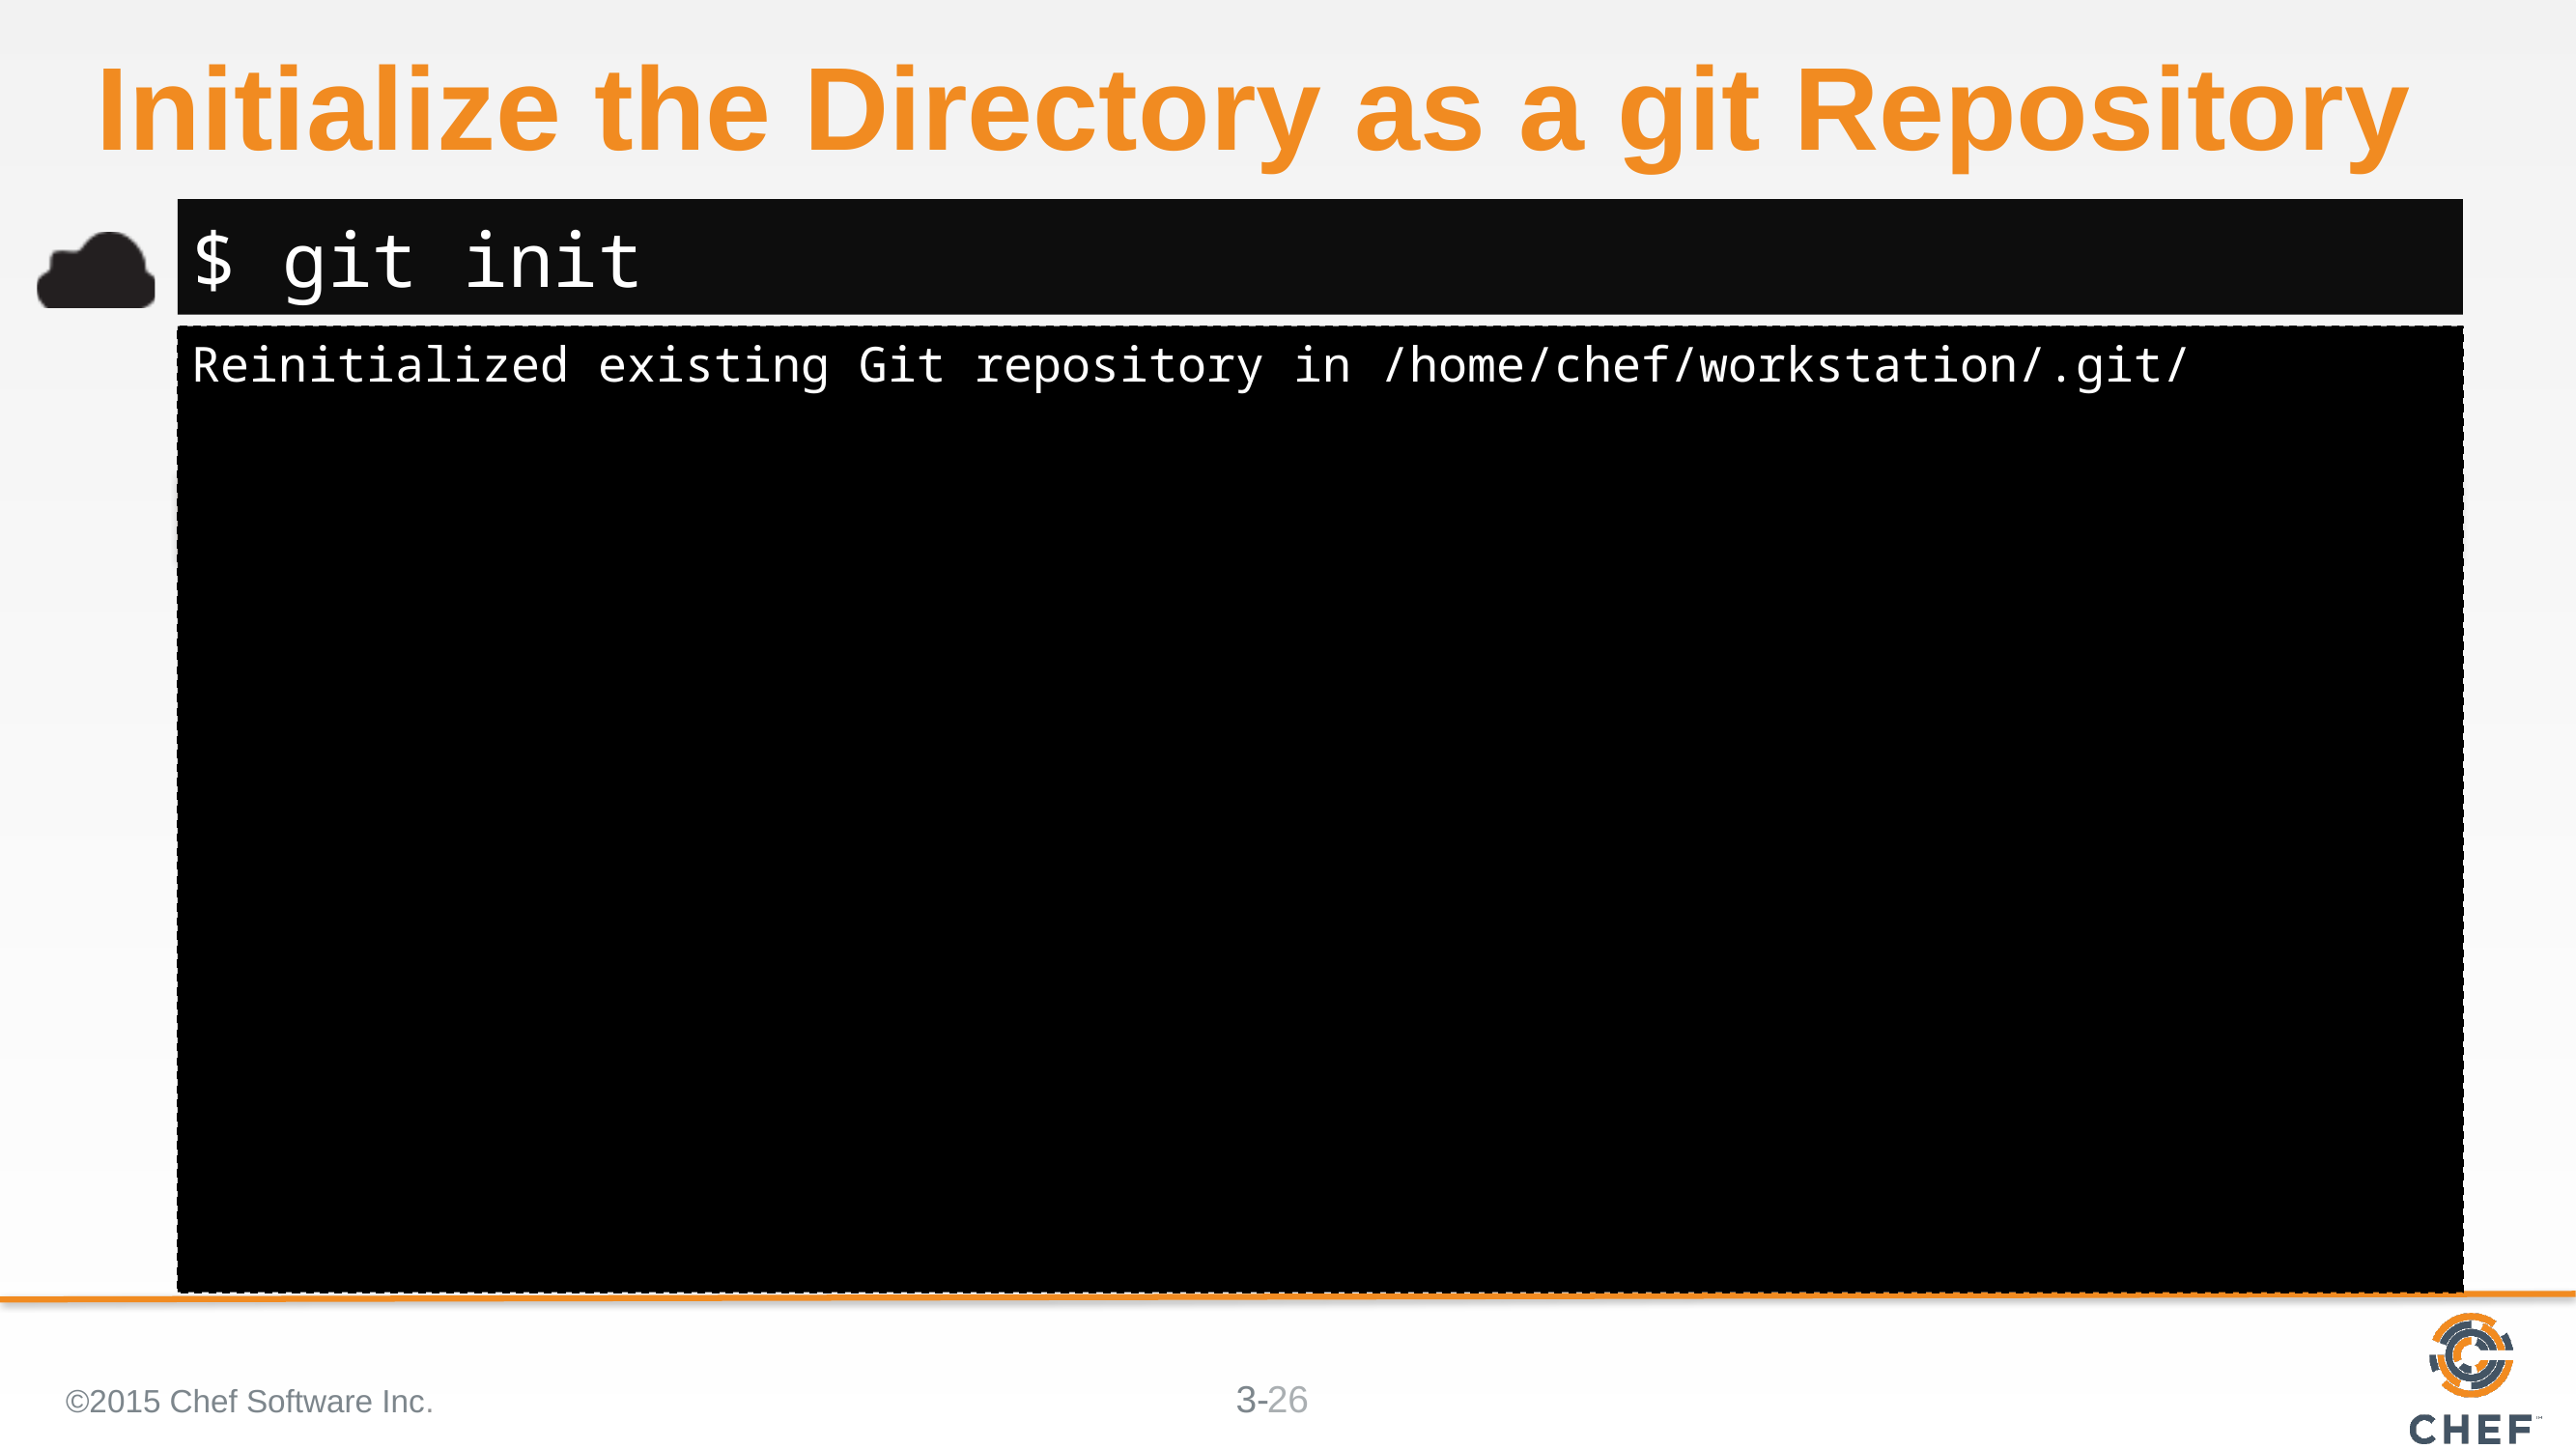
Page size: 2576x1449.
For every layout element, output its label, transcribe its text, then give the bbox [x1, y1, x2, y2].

list $ git init [177, 199, 2463, 315]
footer ©2015 Chef Software Inc. [51, 1359, 952, 1440]
picture [2399, 1297, 2550, 1449]
list Reinitialized existing Git repository in /home/chef/workstation/.git/ [177, 326, 2464, 1293]
title Initialize the Directory as a git Repository [96, 48, 2463, 180]
slide_number 26 [998, 1359, 1578, 1437]
